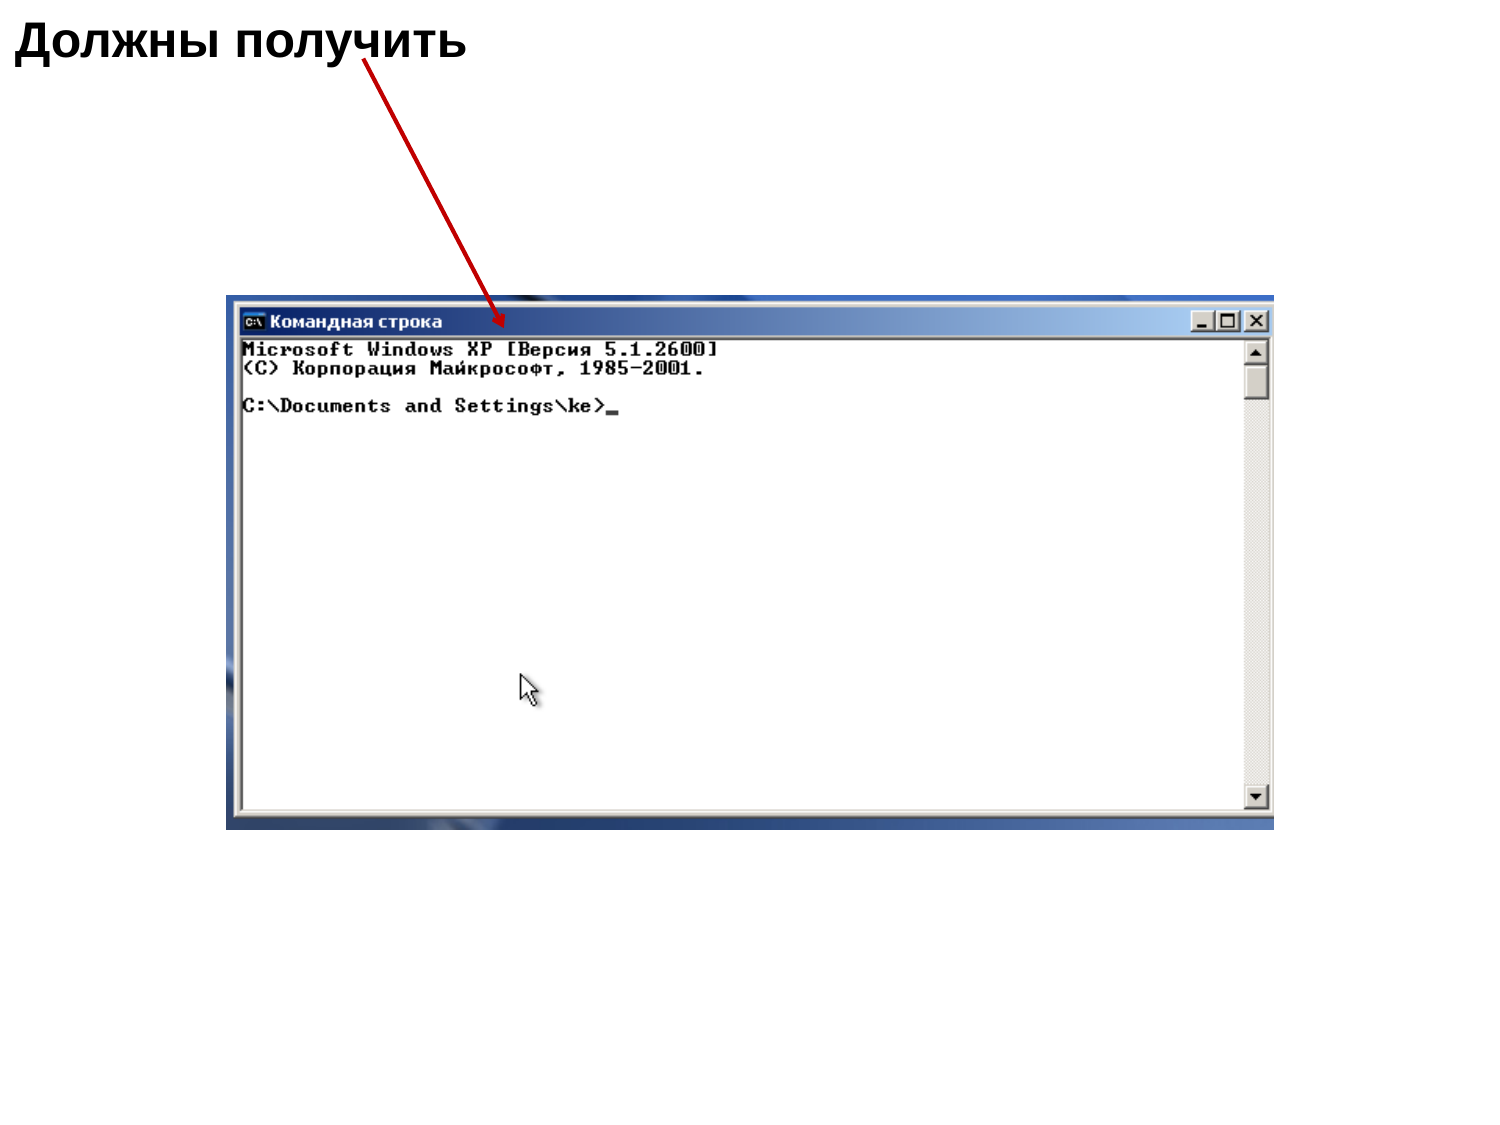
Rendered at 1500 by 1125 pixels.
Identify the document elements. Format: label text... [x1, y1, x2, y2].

picture [226, 295, 1274, 830]
text_box Должны получить [0, 0, 1500, 75]
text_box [298, 122, 569, 264]
